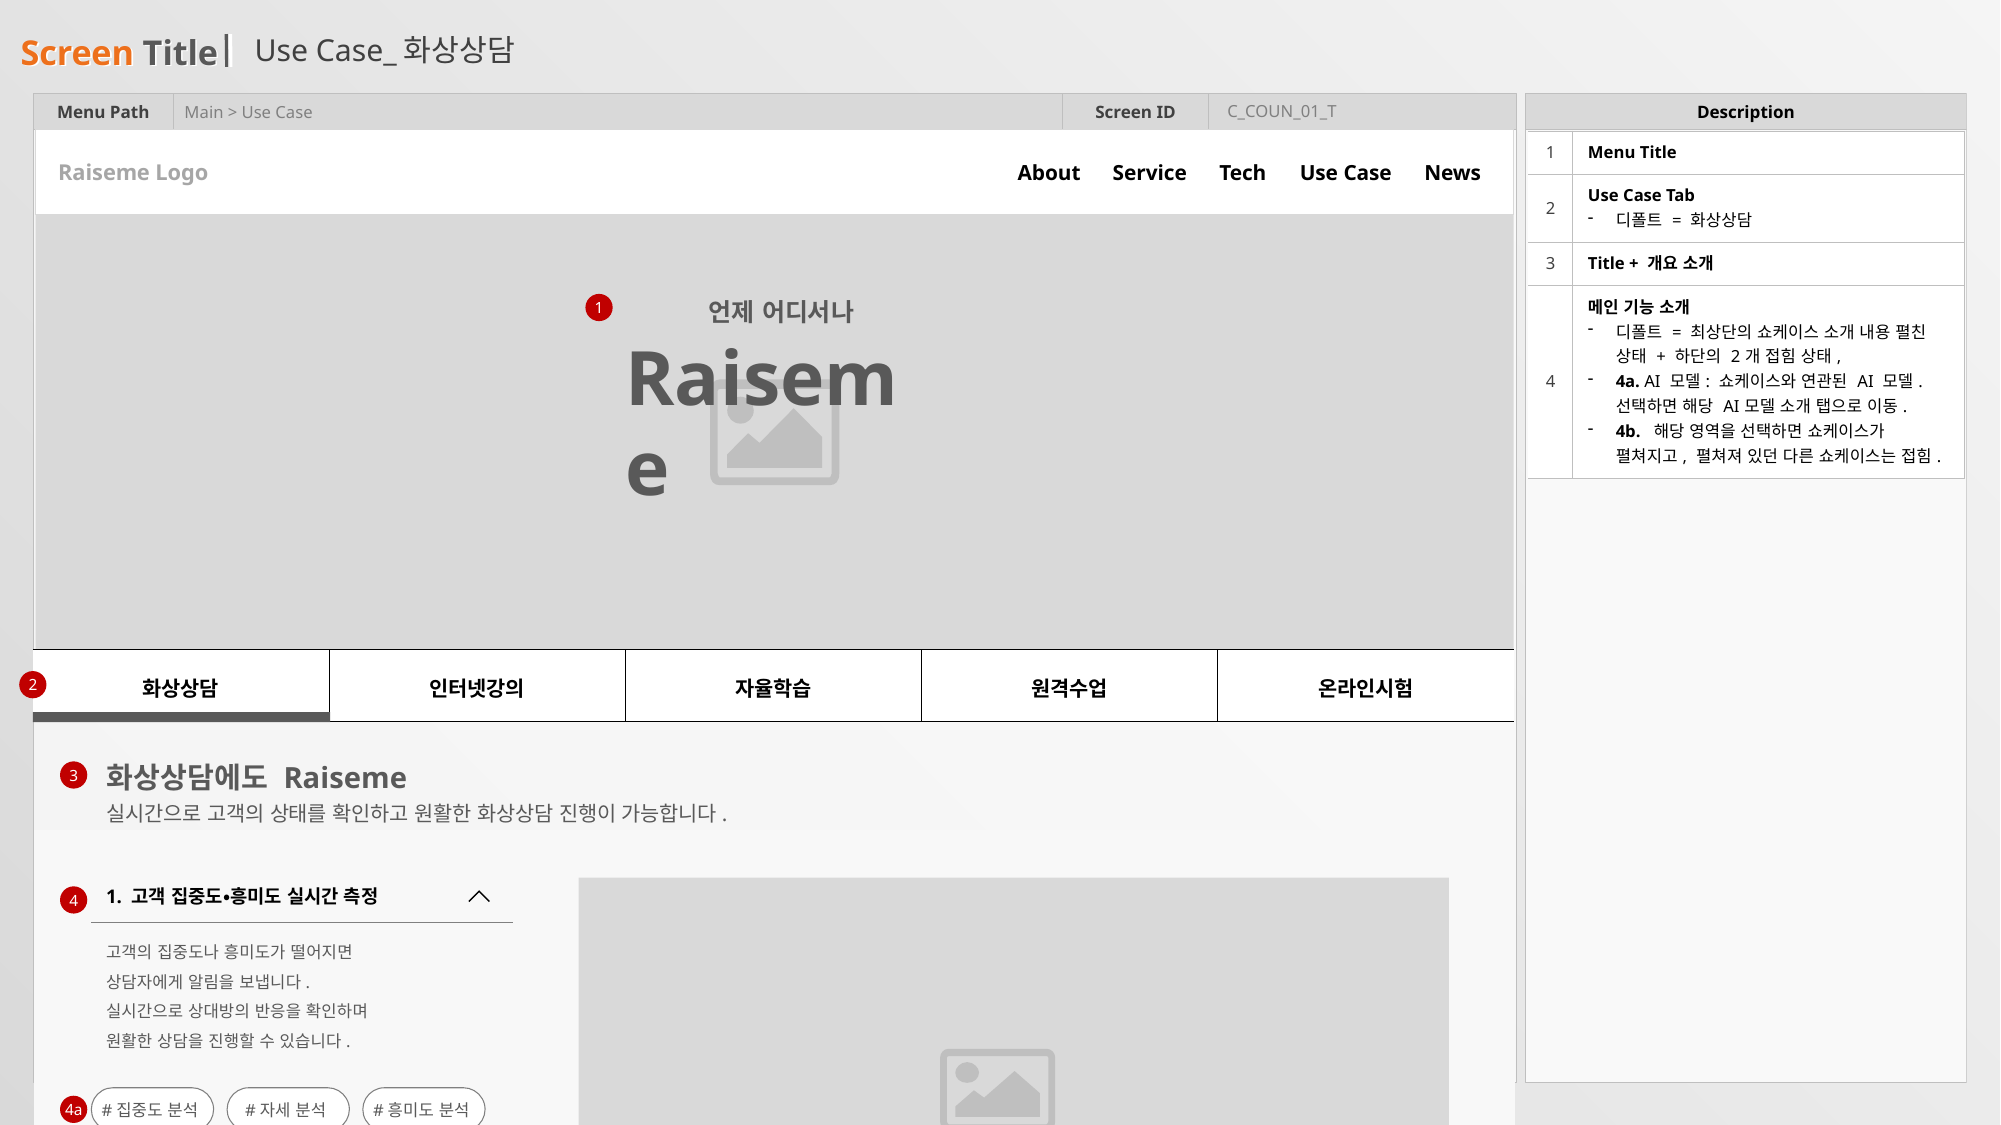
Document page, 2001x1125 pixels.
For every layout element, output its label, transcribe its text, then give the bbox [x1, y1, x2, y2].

text_box [34, 128, 1516, 216]
text_box [32, 828, 1517, 1125]
text_box About [1011, 152, 1087, 192]
text_box #자세 분석 [224, 1085, 352, 1125]
text_box Tech [1213, 152, 1273, 192]
text_box #집중도 분석 [89, 1085, 216, 1125]
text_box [578, 877, 1450, 1125]
table_cell 3 [1528, 243, 1572, 285]
text_box [35, 216, 1514, 649]
table_header 온라인시험 [1218, 650, 1514, 721]
text_box 4 [57, 884, 90, 916]
subtitle Main > Use Case [167, 93, 662, 128]
text_box 2 [17, 668, 49, 701]
text_box 1. 고객 집중도•흥미도 실시간 측정 [91, 877, 533, 915]
text_box 실시간으로 고객의 상태를 확인하고 원활한 화상상담 진행이 가능합니다. [91, 792, 1000, 833]
table_header 원격수업 [922, 650, 1217, 721]
text_box 고객의 집중도나 흥미도가 떨어지면 상담자에게 알림을 보냅니다. 실시간으로 상대방의 반응을 확인하며 원활한 상담을 진행할 수 있습니다. [91, 924, 533, 1059]
text_box Service [1106, 152, 1193, 192]
table_cell Use Case Tab 디폴트 = 화상상담 [1573, 175, 1964, 242]
text_box 1 [583, 291, 615, 324]
text_box 화상상담에도 Raiseme [91, 751, 711, 802]
text_box 3 [57, 759, 90, 791]
text_box #흥미도 분석 [360, 1085, 488, 1125]
table_header 인터넷강의 [330, 650, 625, 721]
title Use Case_화상상담 [238, 23, 1904, 83]
text_box 4a [57, 1093, 90, 1125]
list C_COUN_01_T [1212, 93, 1514, 128]
text_box 언제 어디서나 [533, 289, 1030, 335]
table_cell 2 [1528, 175, 1572, 242]
table_header 화상상담 [33, 650, 329, 710]
text_box [31, 710, 332, 724]
table_header 1 [1528, 132, 1572, 174]
text_box News [1418, 152, 1487, 192]
table_header 자율학습 [626, 650, 921, 721]
table_cell 메인 기능 소개 디폴트 = 최상단의 쇼케이스 소개 내용 펼친 상태 + 하단의 2개 접힘 상태, 4a. AI 모델: 쇼케이스와 연관된 AI 모델. 선택하면 해당 AI모델 소개 탭으로 이동. 4b. 해당 영역을 선택하면 쇼케이스가 펼쳐지고, 펼쳐져 있던 다른 쇼케이스는 접힘. [1573, 286, 1964, 478]
text_box Use Case [1293, 152, 1398, 192]
table_header Menu Title [1573, 132, 1964, 174]
text_box [468, 890, 490, 903]
table_cell Title + 개요 소개 [1573, 243, 1964, 285]
table_cell 4 [1528, 286, 1572, 478]
text_box Raiseme Logo [55, 155, 221, 189]
text_box Raiseme [610, 323, 940, 519]
